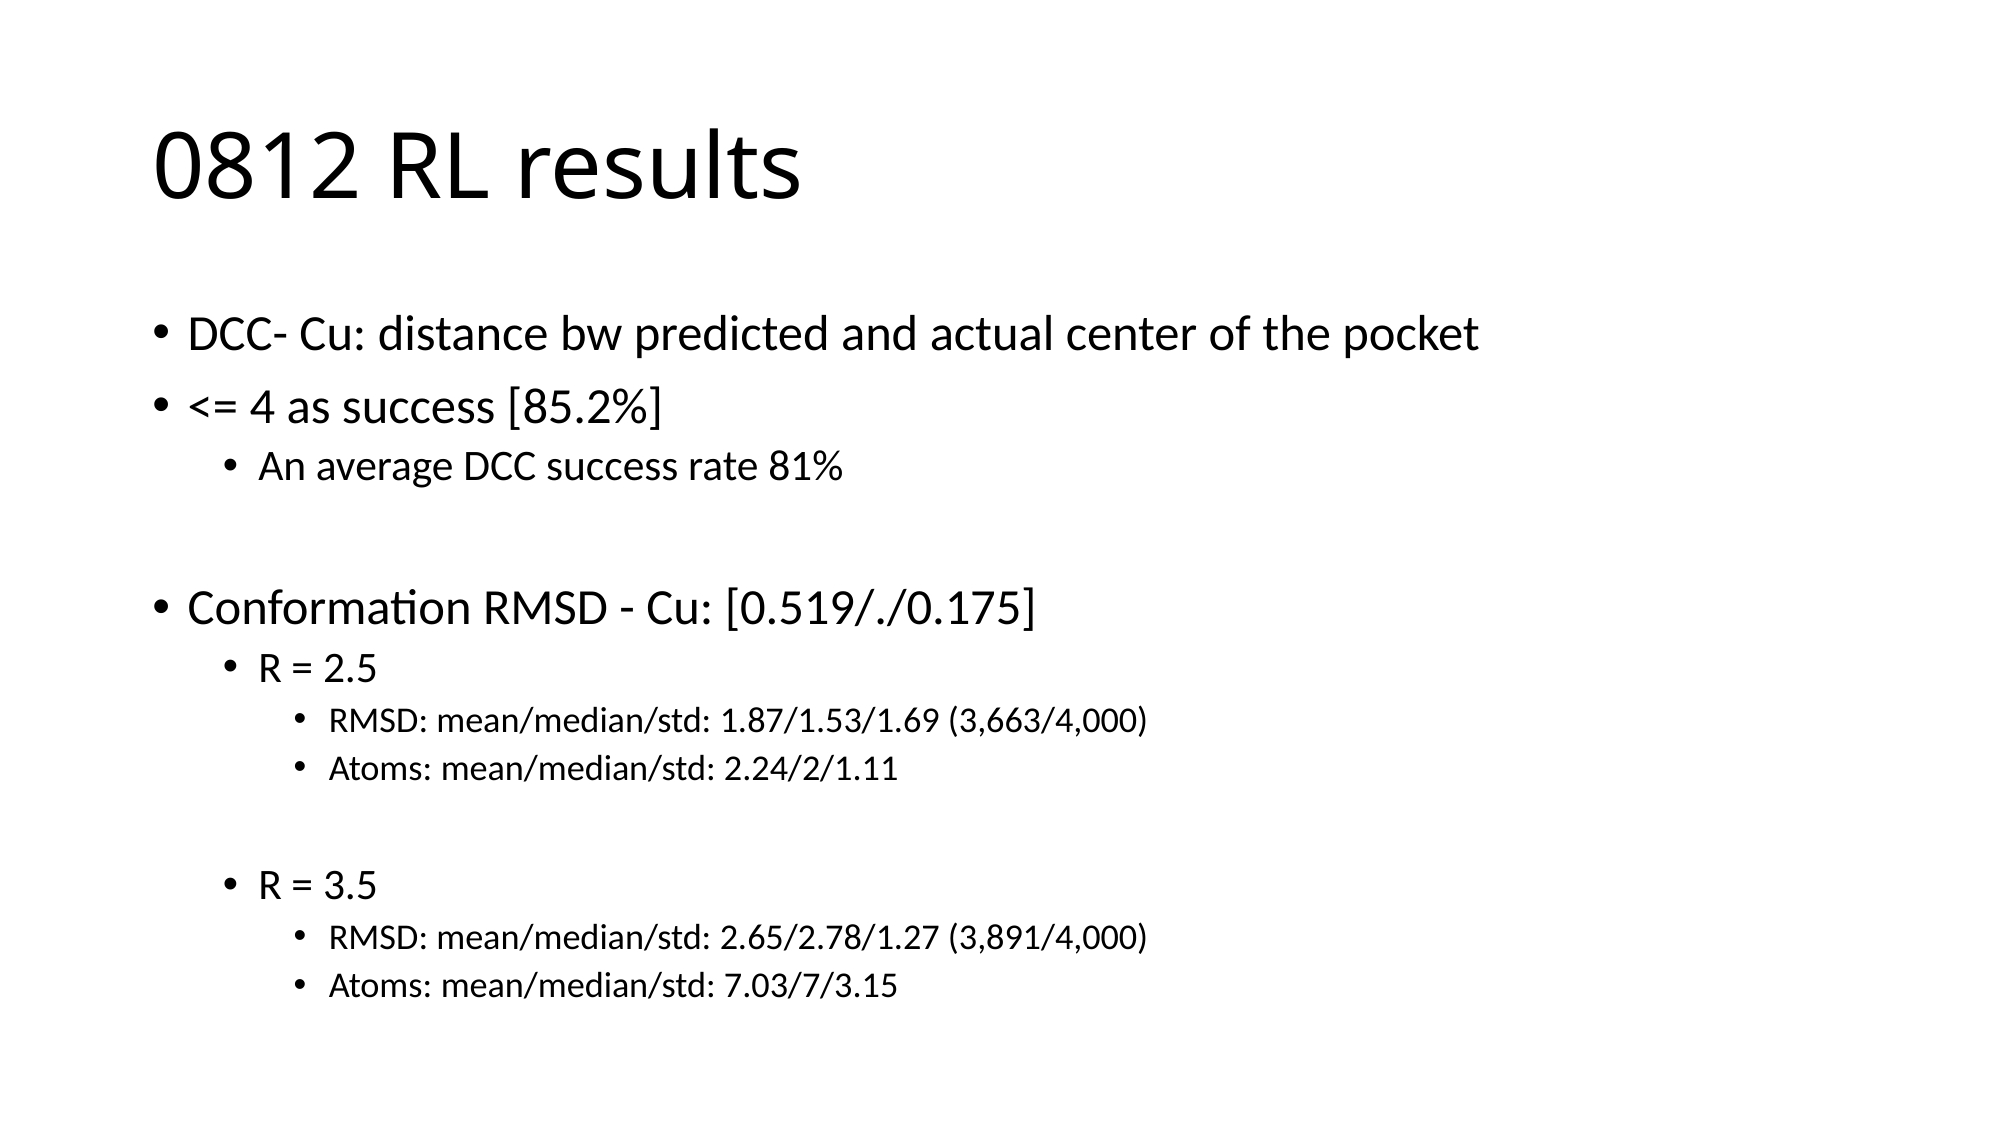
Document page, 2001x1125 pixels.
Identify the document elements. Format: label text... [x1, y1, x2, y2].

list DCC- Cu: distance bw predicted and actual center of the pocket <= 4 as success [85.2%] An average DCC success rate 81% Conformation RMSD - Cu: [0.519/./0.175] R = 2.5 RMSD: mean/median/std: 1.87/1.53/1.69 (3,663/4,000) Atoms: mean/median/std: 2.24/2/1.11 R = 3.5 RMSD: mean/median/std: 2.65/2.78/1.27 (3,891/4,000) Atoms: mean/median/std: 7.03/7/3.15 [137, 299, 1863, 1014]
title 0812 RL results [137, 59, 1863, 278]
